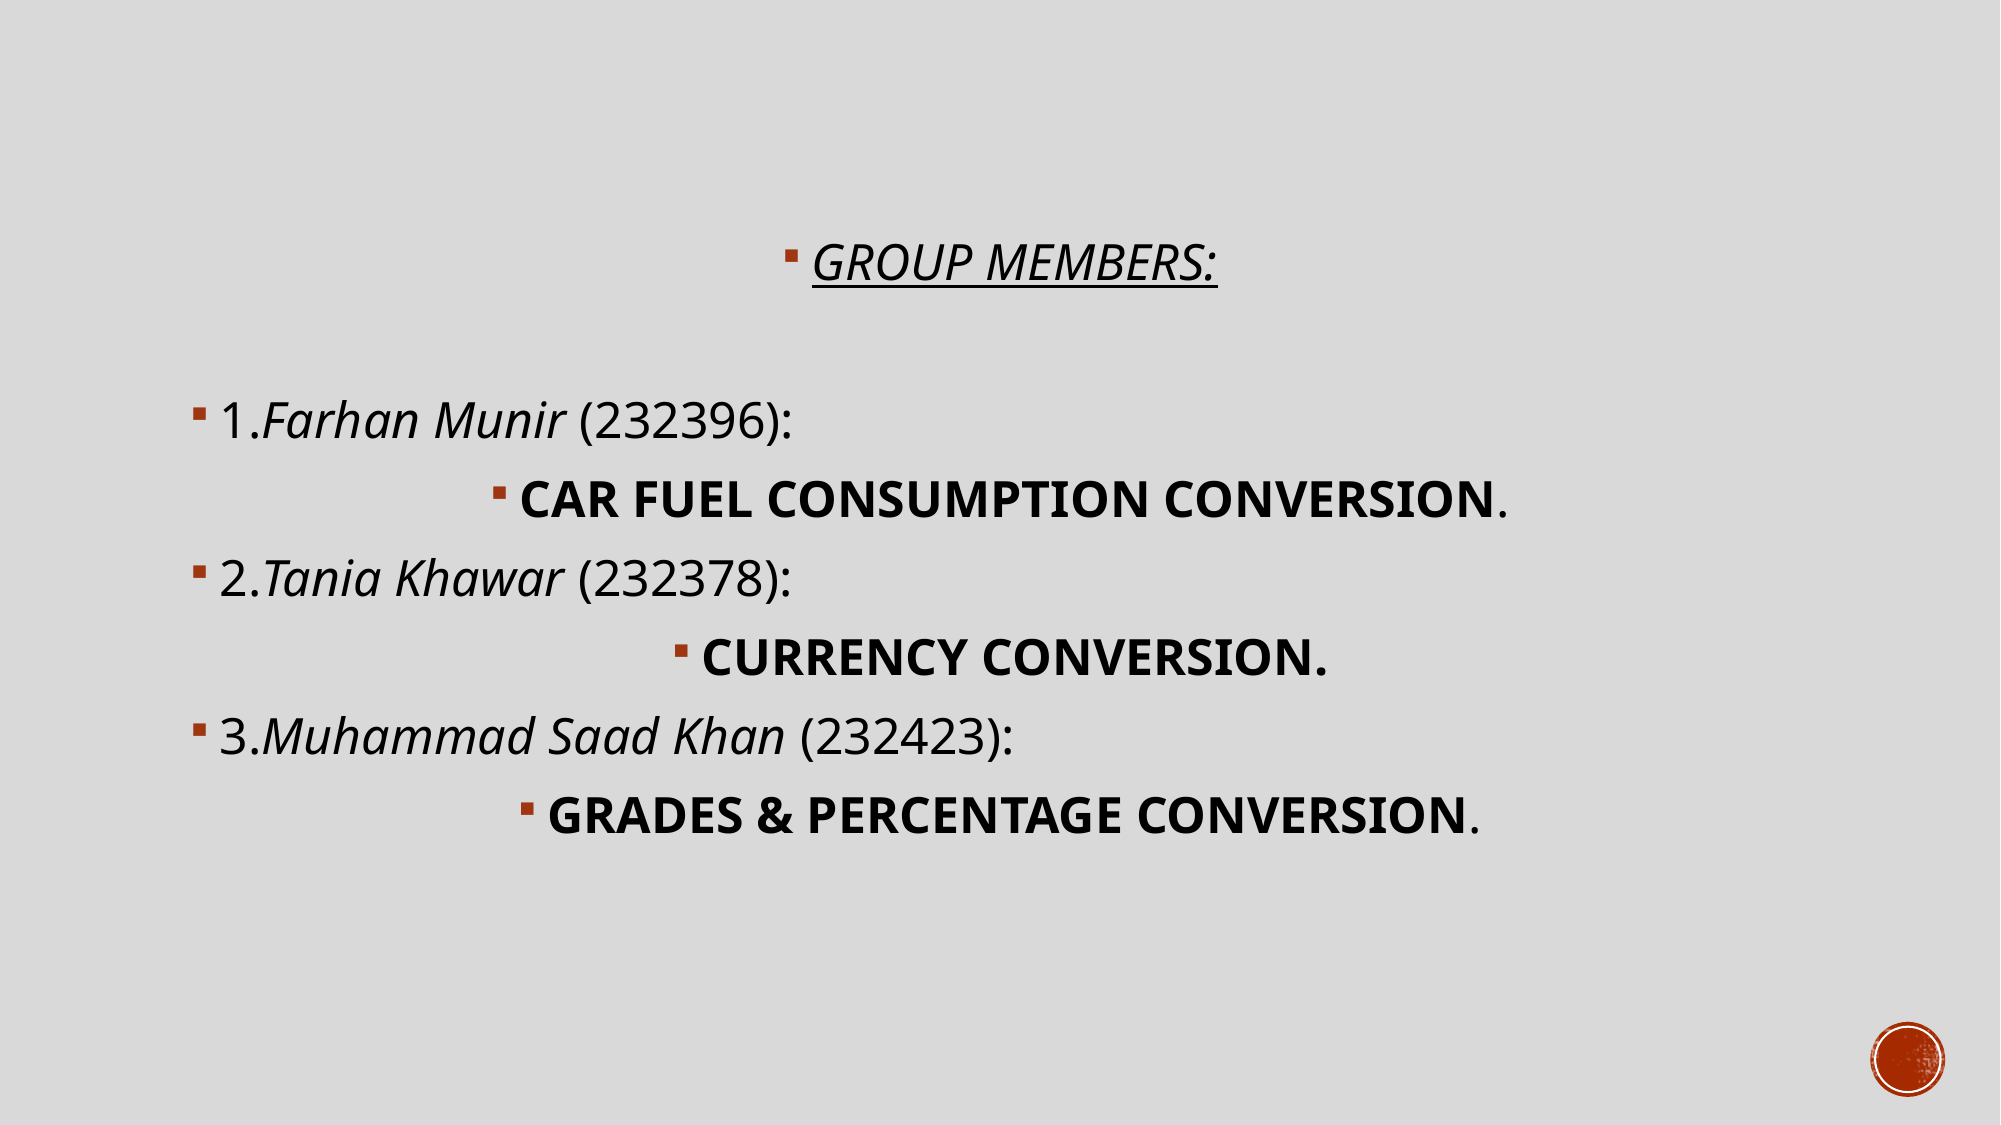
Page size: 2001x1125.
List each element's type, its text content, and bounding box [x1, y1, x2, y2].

list GROUP MEMBERS: 1.Farhan Munir (232396): CAR FUEL CONSUMPTION CONVERSION. 2.Tania Khawar (232378): CURRENCY CONVERSION. 3.Muhammad Saad Khan (232423): GRADES & PERCENTAGE CONVERSION. [174, 230, 1825, 895]
